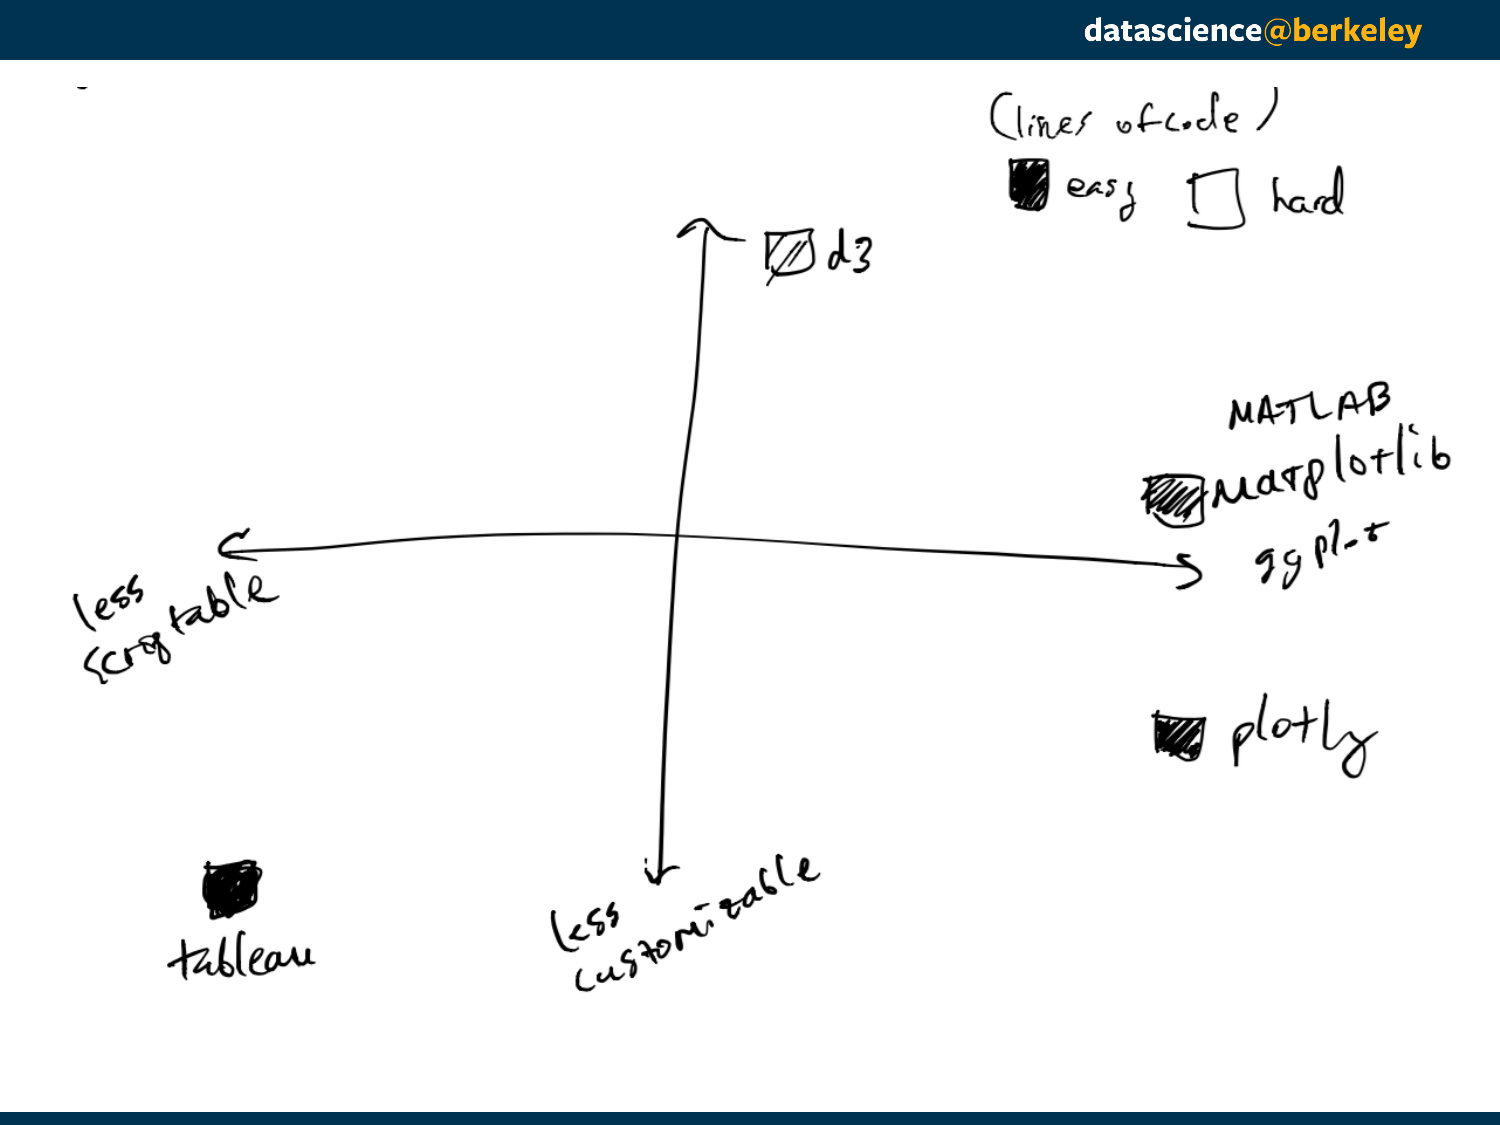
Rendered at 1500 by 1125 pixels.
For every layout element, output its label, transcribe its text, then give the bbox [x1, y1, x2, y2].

picture [0, 87, 1500, 1039]
title Header [75, 45, 1425, 85]
picture [1079, 10, 1431, 52]
